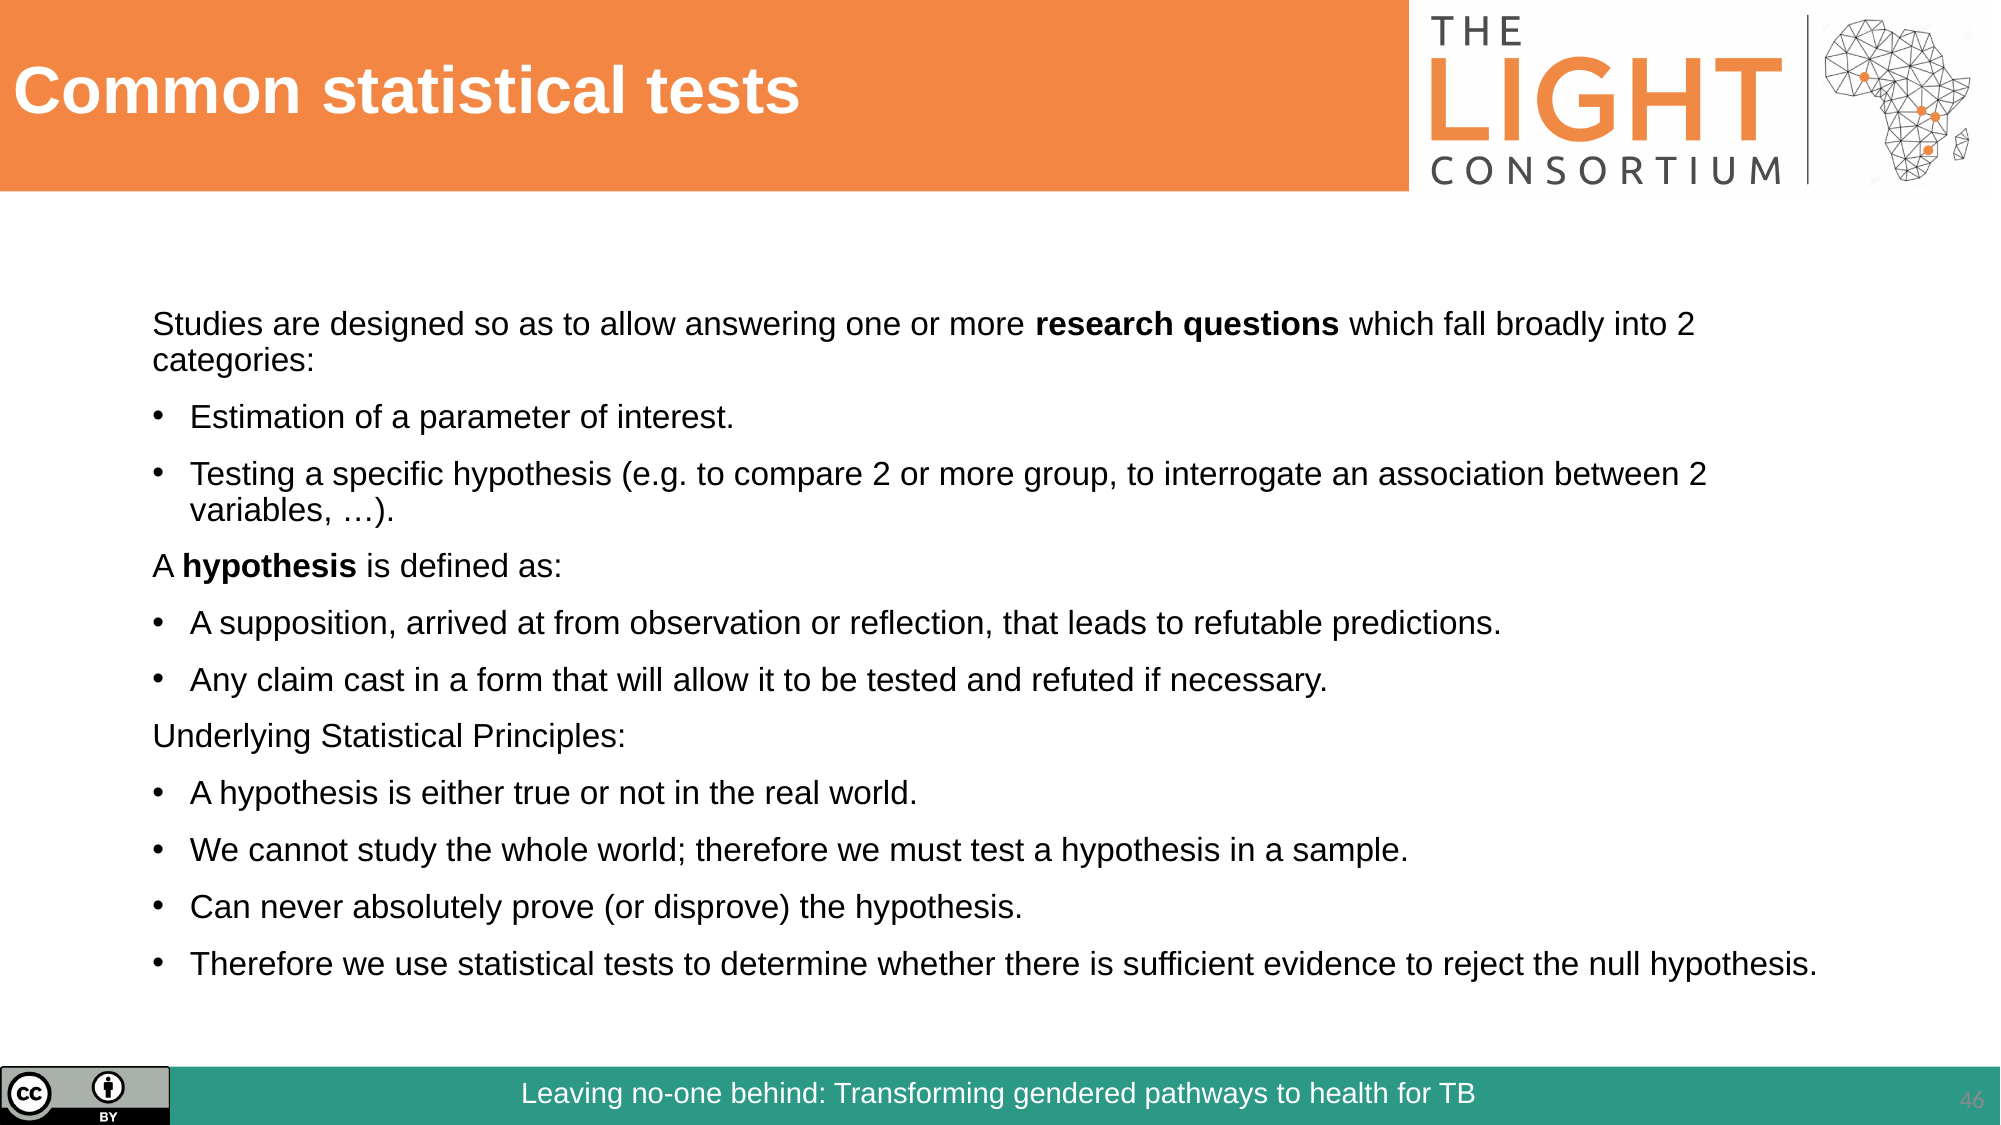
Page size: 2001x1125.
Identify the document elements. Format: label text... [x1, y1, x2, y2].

picture [0, 1066, 170, 1125]
list Studies are designed so as to allow answering one or more research questions which fall broadly into 2 categories: Estimation of a parameter of interest. Testing a specific hypothesis (e.g. to compare 2 or more group, to interrogate an association between 2 variables, …). A hypothesis is defined as: A supposition, arrived at from observation or reflection, that leads to refutable predictions. Any claim cast in a form that will allow it to be tested and refuted if necessary. Underlying Statistical Principles: A hypothesis is either true or not in the real world. We cannot study the whole world; therefore we must test a hypothesis in a sample. Can never absolutely prove (or disprove) the hypothesis. Therefore we use statistical tests to determine whether there is sufficient evidence to reject the null hypothesis. [137, 299, 1863, 1066]
title Common statistical tests [0, 0, 1410, 192]
slide_number 46 [1550, 1073, 2000, 1125]
picture [1409, 0, 1989, 201]
